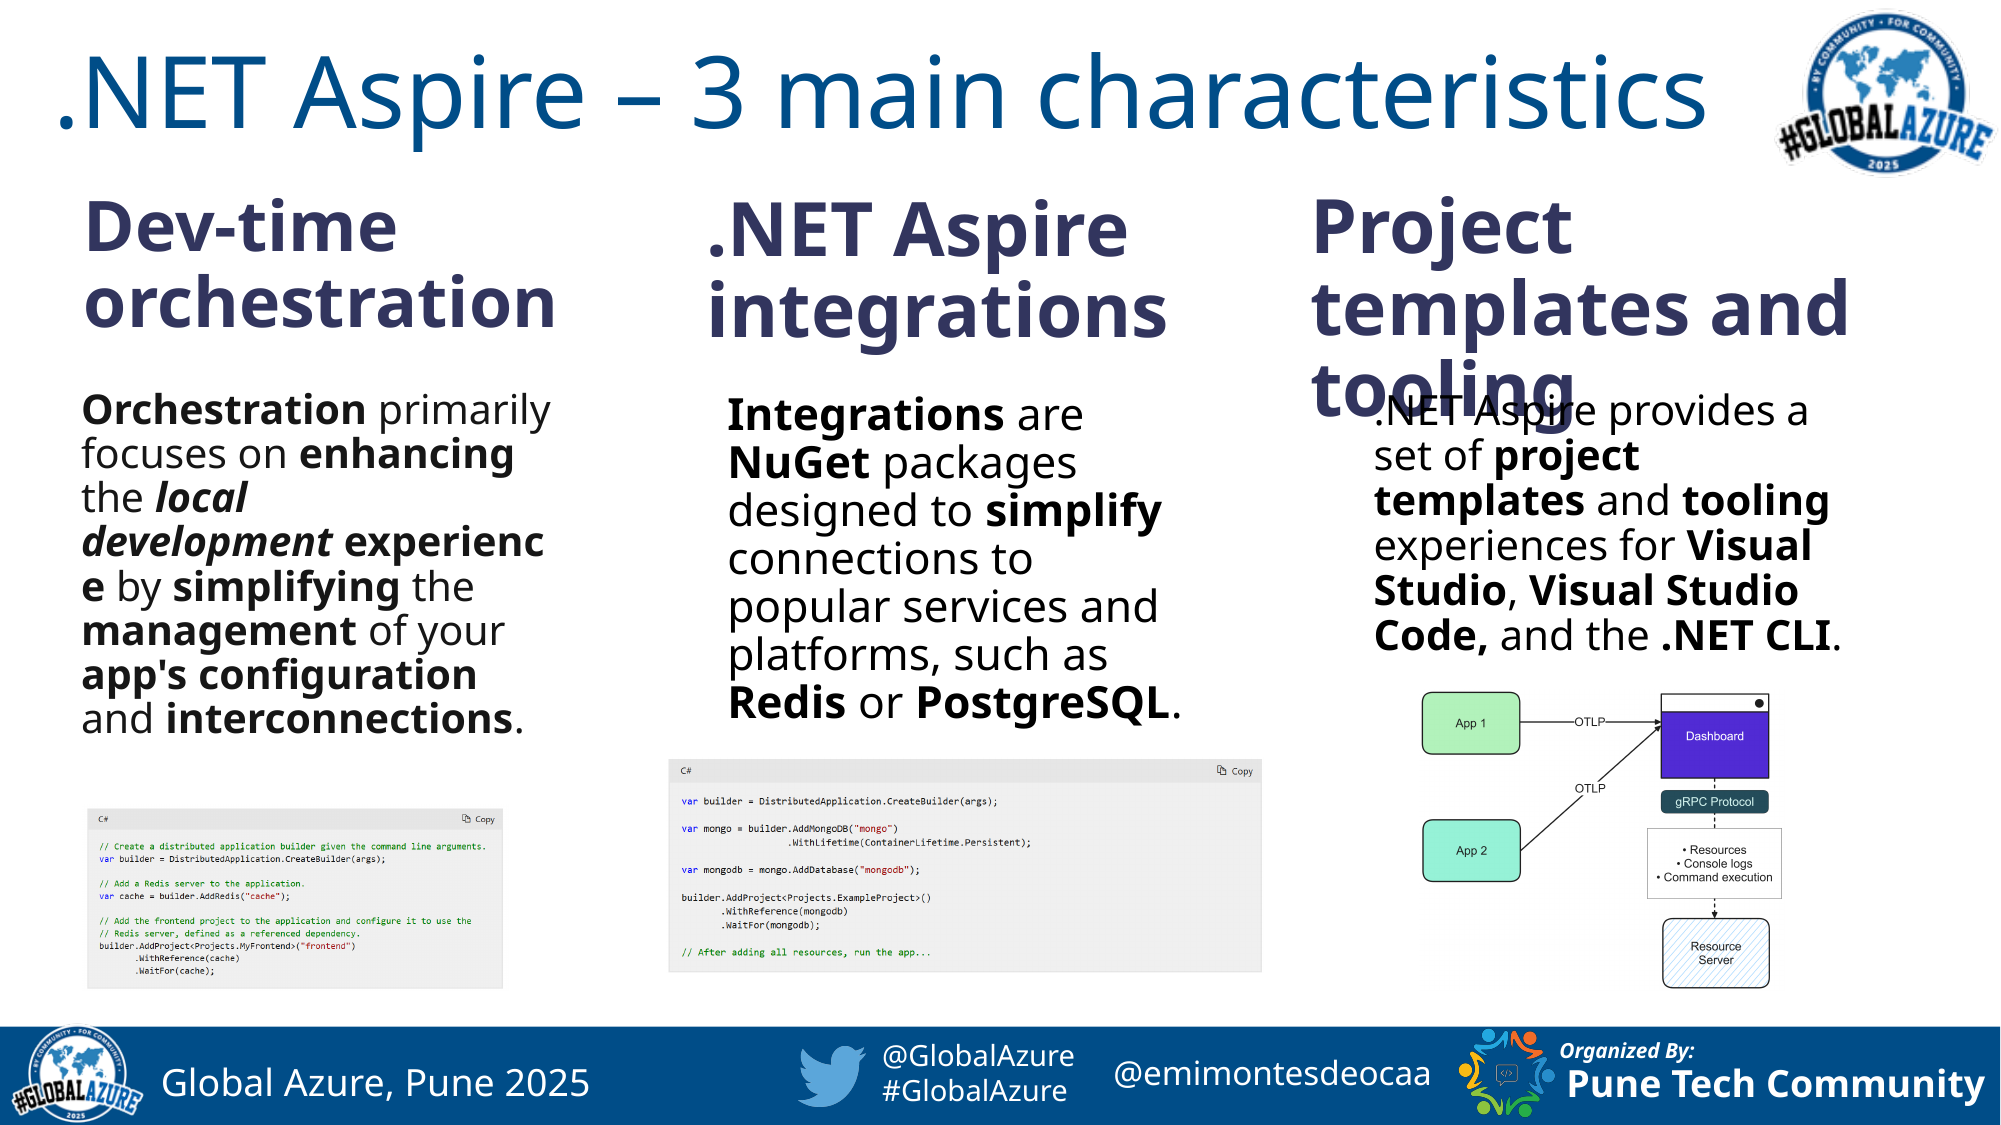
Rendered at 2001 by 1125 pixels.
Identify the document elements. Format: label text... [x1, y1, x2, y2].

picture [666, 757, 1264, 973]
picture [1453, 1023, 1561, 1121]
text_box .NET Aspire integrations [691, 184, 1198, 465]
picture [798, 1046, 866, 1107]
text_box Project templates and tooling [1295, 181, 1946, 463]
text_box Integrations are NuGet packages designed to simplify connections to popular services and platforms, such as Redis or PostgreSQL. [712, 385, 1219, 741]
picture [82, 804, 509, 991]
list Dev-time orchestration [68, 184, 576, 374]
picture [1419, 689, 1785, 991]
title .NET Aspire – 3 main characteristics [38, 24, 1965, 168]
text_box Orchestration primarily focuses on enhancing the local development experience by simplifying the management of your app's configuration and interconnections. [66, 381, 573, 758]
text_box @emimontesdeocaa [1113, 1056, 1440, 1093]
text_box .NET Aspire provides a set of project templates and tooling experiences for Visual Studio, Visual Studio Code, and the .NET CLI. [1358, 381, 1865, 729]
picture [10, 1007, 145, 1125]
picture [1773, 0, 2000, 208]
